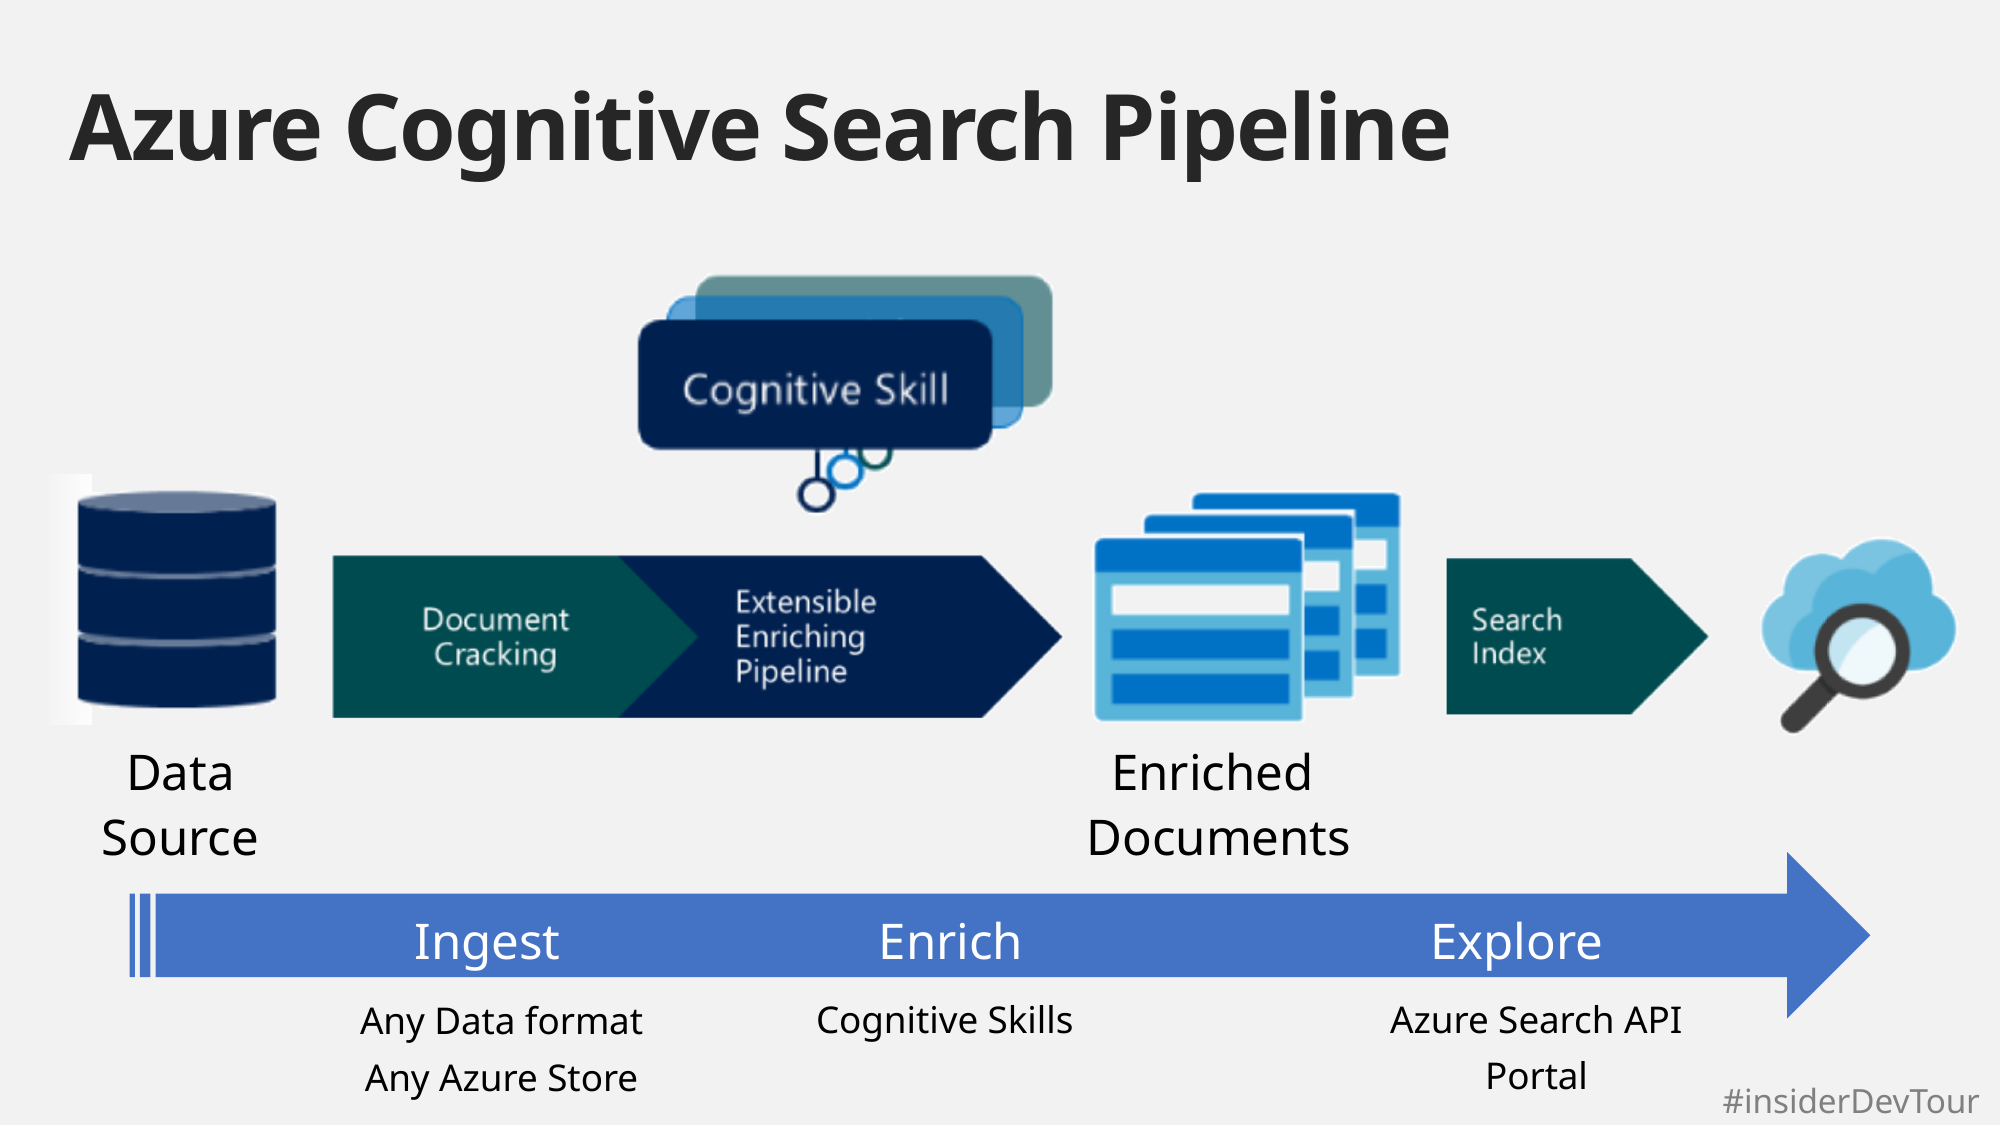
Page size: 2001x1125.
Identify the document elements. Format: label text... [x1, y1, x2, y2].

text_box Any Data format Any Azure Store [315, 990, 688, 1106]
text_box Ingest Enrich Explore [129, 893, 135, 978]
picture [598, 260, 1065, 524]
picture [1745, 523, 1962, 747]
text_box Azure Search API Portal [1338, 989, 1735, 1105]
text_box Cognitive Skills [801, 989, 1089, 1049]
text_box Data Source [72, 725, 289, 890]
picture [49, 474, 312, 725]
picture [322, 474, 1415, 725]
text_box Ingest Enrich Explore [155, 851, 1871, 1019]
picture [1438, 550, 1712, 720]
text_box Enriched Documents [1057, 725, 1381, 890]
title Azure Cognitive Search Pipeline [55, 53, 1945, 209]
text_box Ingest Enrich Explore [139, 893, 151, 978]
